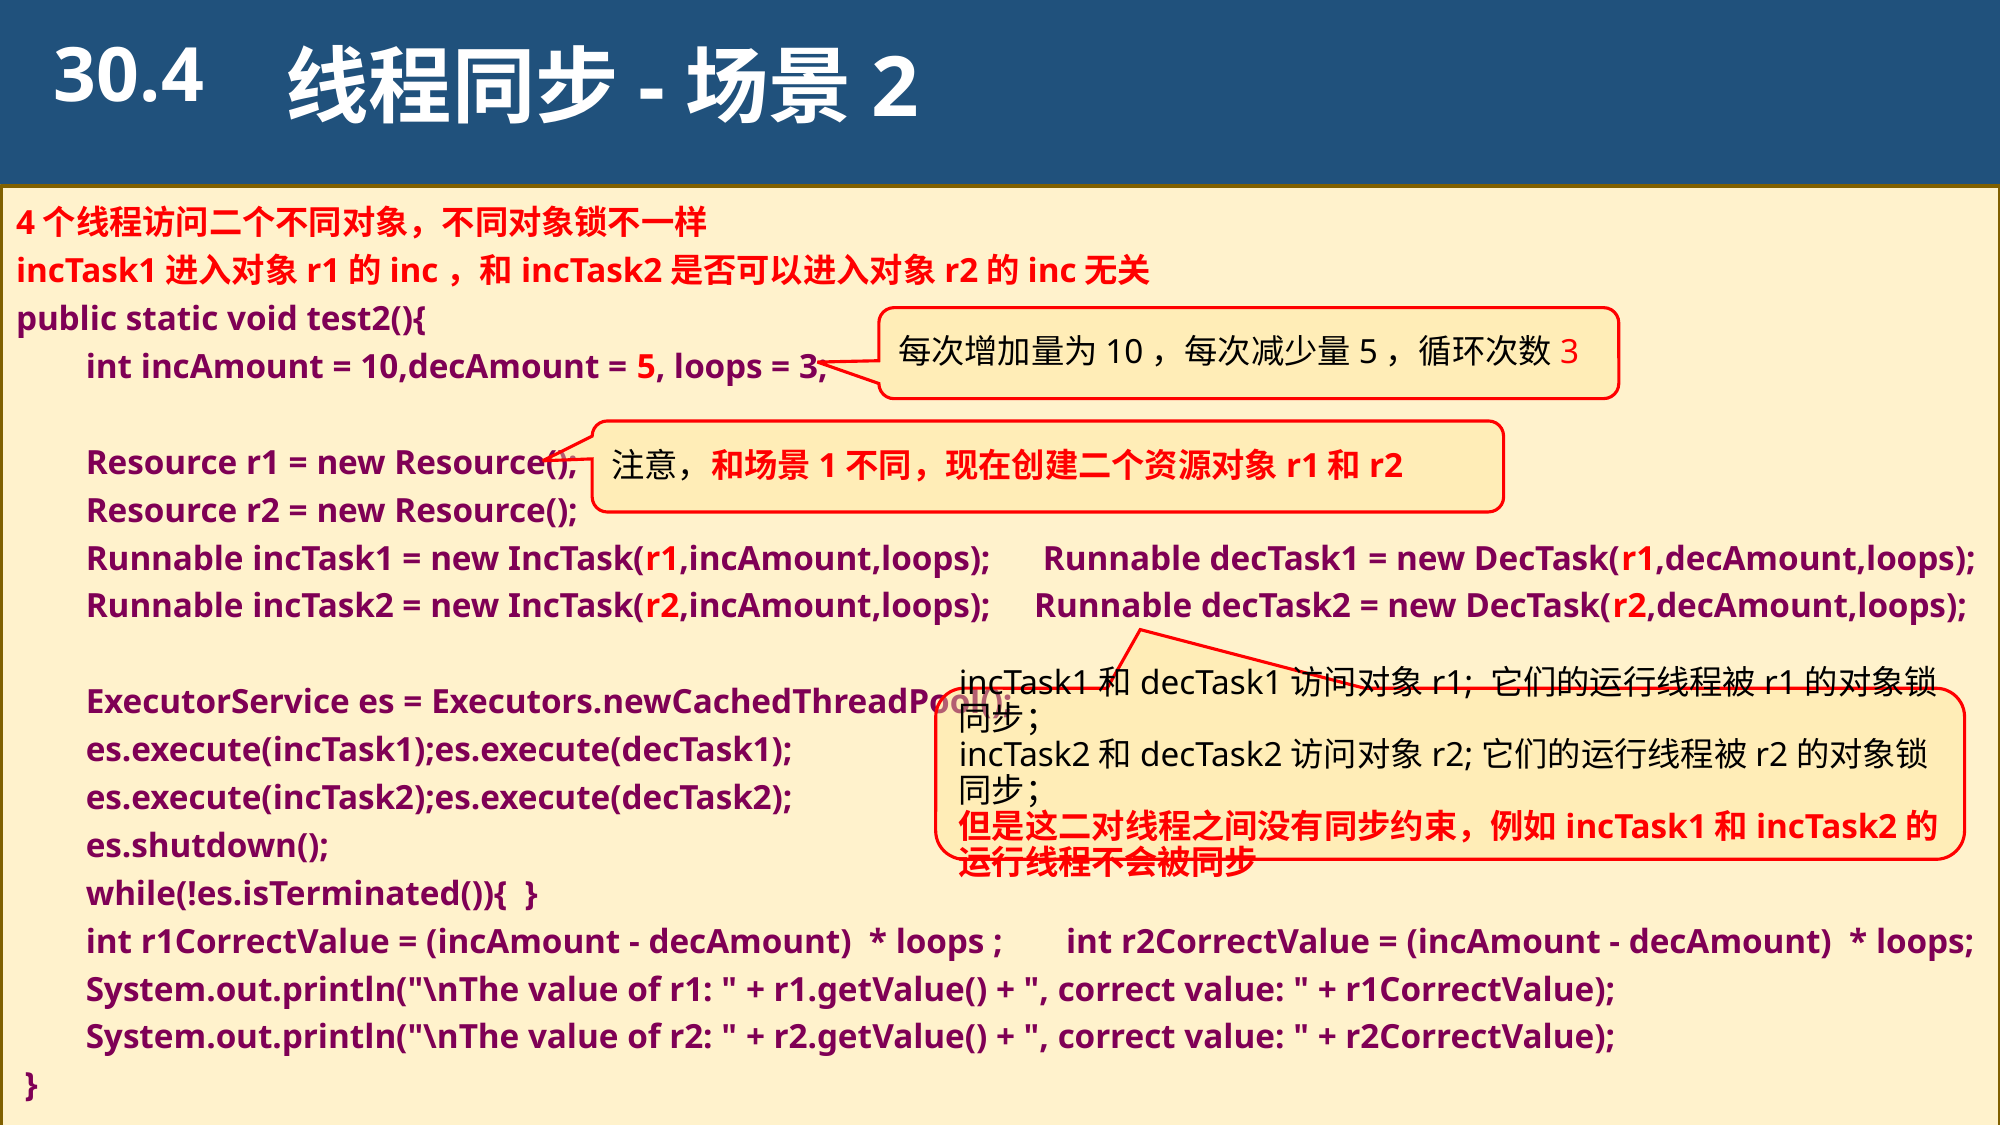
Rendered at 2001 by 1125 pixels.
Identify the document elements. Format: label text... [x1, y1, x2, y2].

list 线程同步-场景2 [270, 36, 1730, 119]
text_box 每次增加量为10，每次减少量5，循环次数3 [817, 306, 1620, 400]
text_box incTask1和decTask1访问对象r1; 它们的运行线程被r1的对象锁同步； incTask2和decTask2访问对象r2;它们的运行线程被r2的对象锁同步； 但是这二对线程之间没有同步约束，例如incTask1和incTask2的运行线程不会被同步 [934, 628, 1966, 861]
list 30.4 [38, 28, 244, 166]
text_box 4个线程访问二个不同对象，不同对象锁不一样 incTask1进入对象r1的inc，和incTask2是否可以进入对象r2的inc无关 public static void test2(){ int incAmount = 10,decAmount = 5, loops = 3; Resource r1 = new Resource(); Resource r2 = new Resource(); Runnable incTask1 = new IncTask(r1,incAmount,loops); Runnable decTask1 = new DecTask(r1,decAmount,loops); Runnable incTask2 = new IncTask(r2,incAmount,loops); Runnable decTask2 = new DecTask(r2,decAmount,loops); ExecutorService es = Executors.newCachedThreadPool(); es.execute(incTask1);es.execute(decTask1); es.execute(incTask2);es.execute(decTask2); es.shutdown(); while(!es.isTerminated()){ } int r1CorrectValue = (incAmount - decAmount) * loops ; int r2CorrectValue = (incAmount - decAmount) * loops; System.out.println("\nThe value of r1: " + r1.getValue() + ", correct value: " + r1CorrectValue); System.out.println("\nThe value of r2: " + r2.getValue() + ", correct value: " + r2CorrectValue); } [1, 186, 2000, 1125]
text_box 注意，和场景1不同，现在创建二个资源对象r1和r2 [542, 419, 1505, 514]
